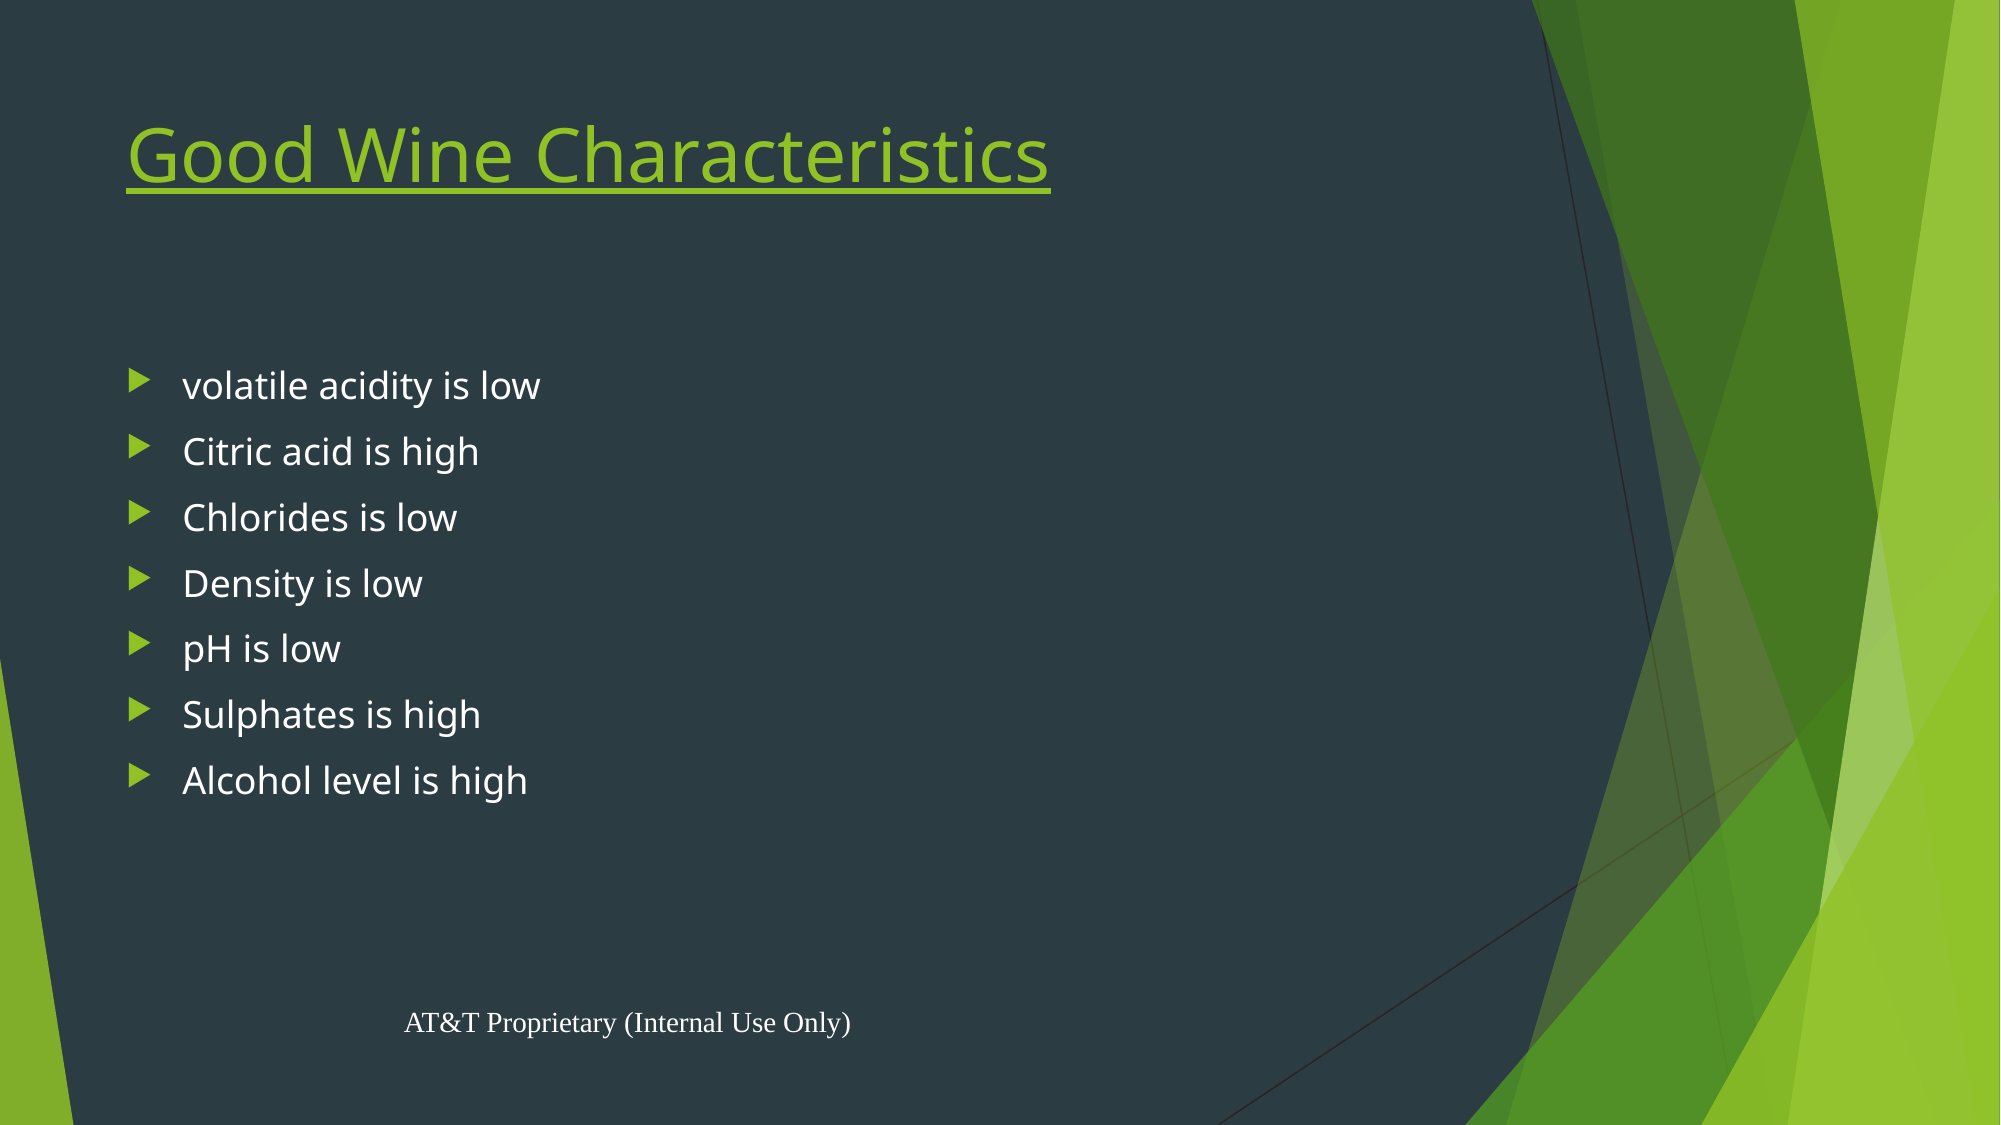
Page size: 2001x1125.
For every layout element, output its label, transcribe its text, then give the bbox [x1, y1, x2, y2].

footer AT&T Proprietary (Internal Use Only) [111, 991, 1145, 1051]
title Good Wine Characteristics [111, 99, 1522, 317]
list volatile acidity is low Citric acid is high Chlorides is low Density is low pH is low Sulphates is high Alcohol level is high [111, 354, 798, 991]
